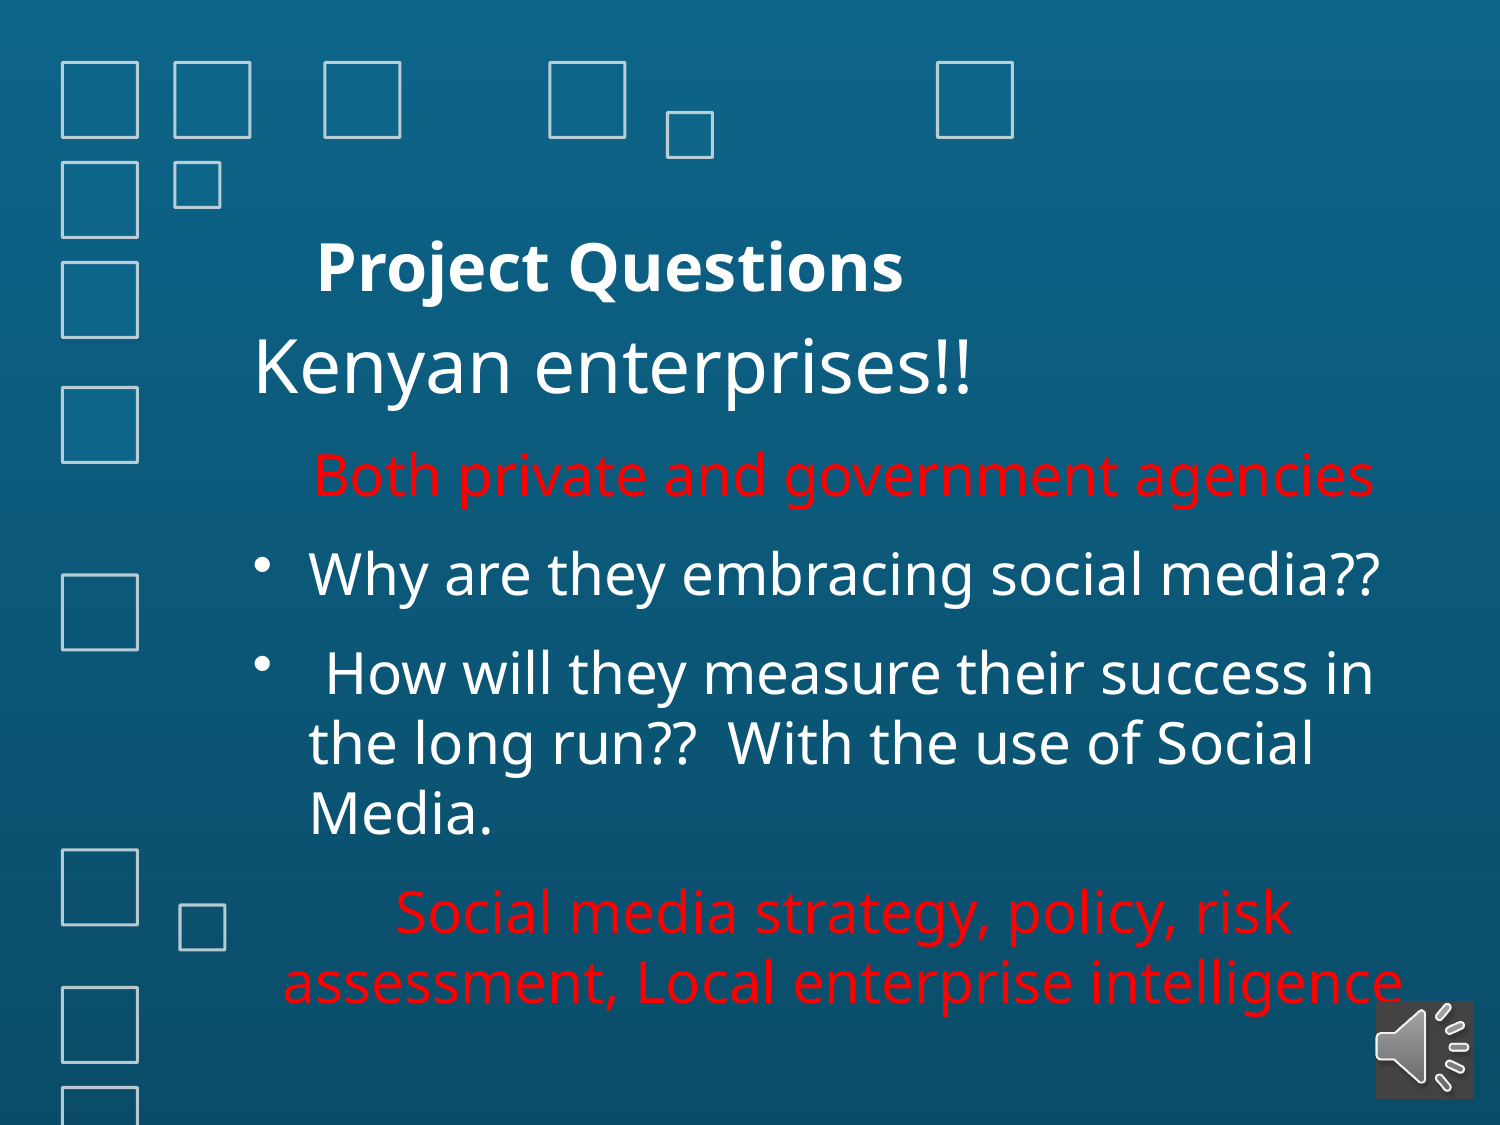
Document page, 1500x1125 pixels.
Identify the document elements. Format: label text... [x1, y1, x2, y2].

list Kenyan enterprises!! Both private and government agencies Why are they embracing social media?? How will they measure their success in the long run?? With the use of Social Media. Social media strategy, policy, risk assessment, Local enterprise intelligence [237, 311, 1450, 1112]
title Project Questions [300, 174, 1388, 311]
picture [1374, 999, 1476, 1101]
